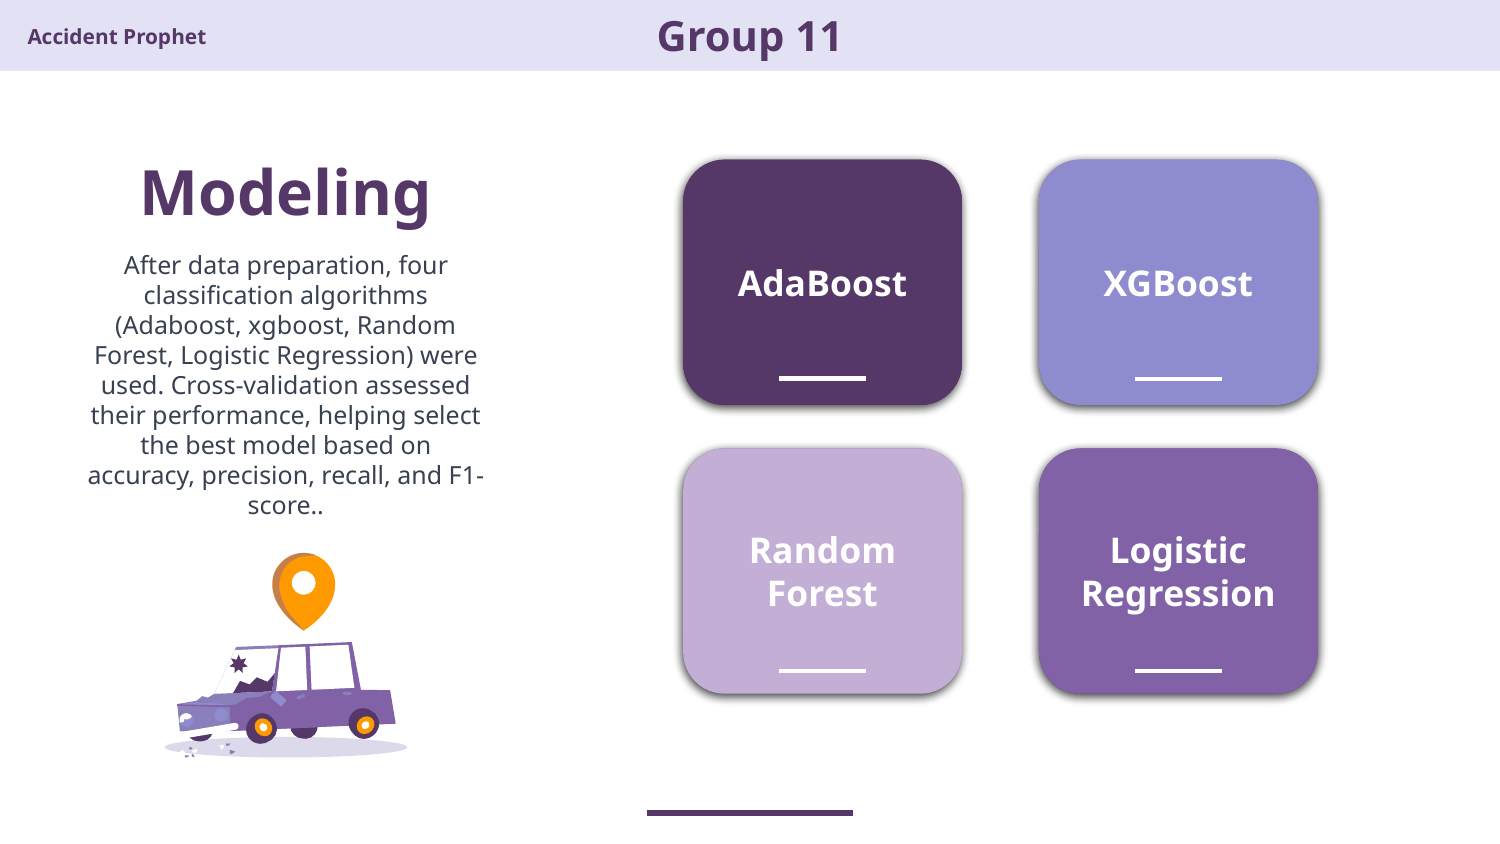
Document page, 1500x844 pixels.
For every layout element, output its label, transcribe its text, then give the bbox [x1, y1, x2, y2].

text_box Random Forest [683, 449, 962, 693]
text_box Group 11 [611, 0, 889, 71]
text_box Modeling [31, 138, 541, 250]
text_box After data preparation, four classification algorithms (Adaboost, xgboost, Random Forest, Logistic Regression) were used. Cross-validation assessed their performance, helping select the best model based on accuracy, precision, recall, and F1-score.. [68, 234, 504, 529]
text_box AdaBoost [683, 160, 962, 405]
text_box [889, 0, 1500, 71]
text_box [0, 0, 611, 71]
text_box Accident Prophet [12, 16, 397, 57]
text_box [164, 552, 408, 758]
text_box XGBoost [1039, 160, 1317, 405]
text_box Logistic Regression [1039, 449, 1317, 693]
